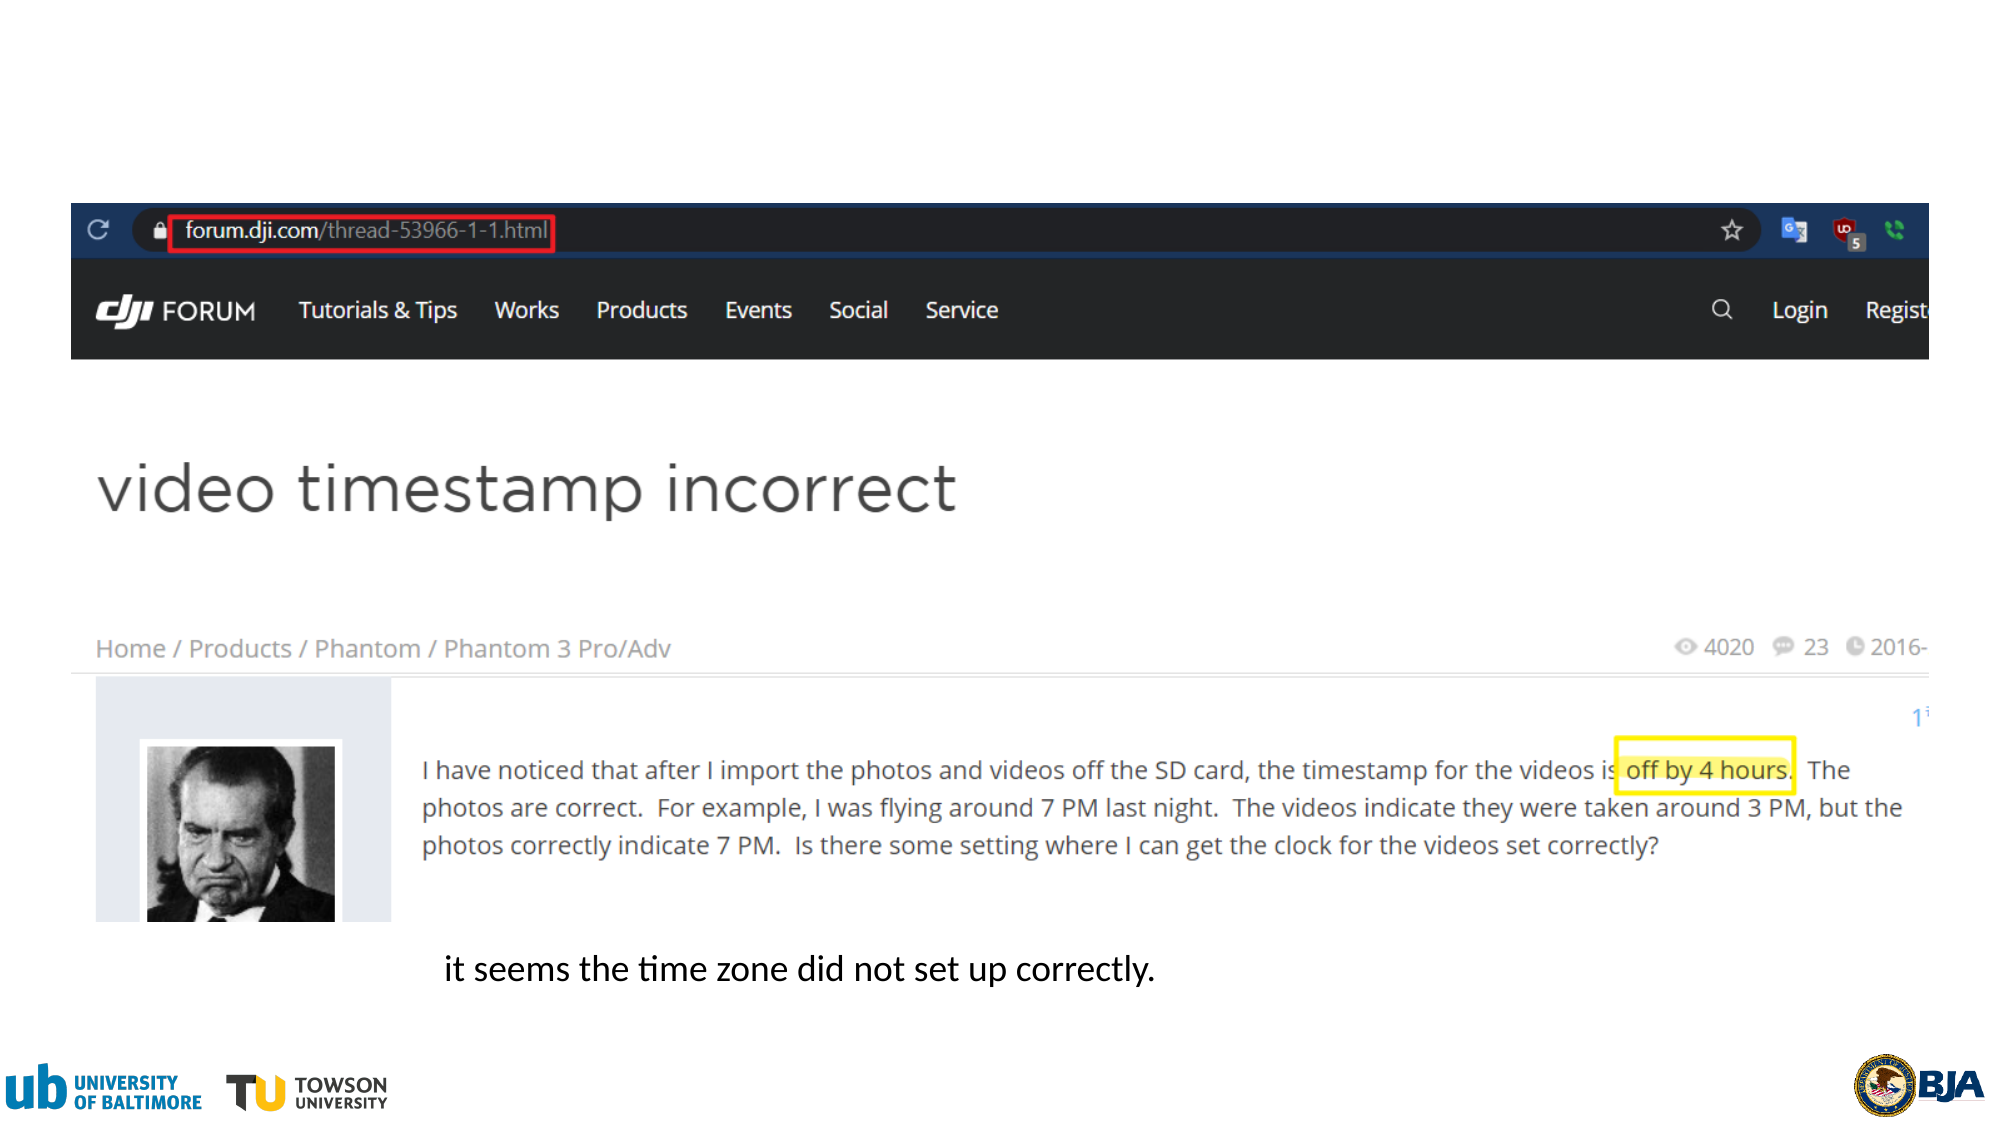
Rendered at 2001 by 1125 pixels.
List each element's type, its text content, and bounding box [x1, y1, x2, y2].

picture [0, 1031, 407, 1125]
text_box it seems the time zone did not set up correctly. [429, 936, 1173, 997]
picture [1854, 1054, 1986, 1117]
picture [71, 203, 1929, 922]
